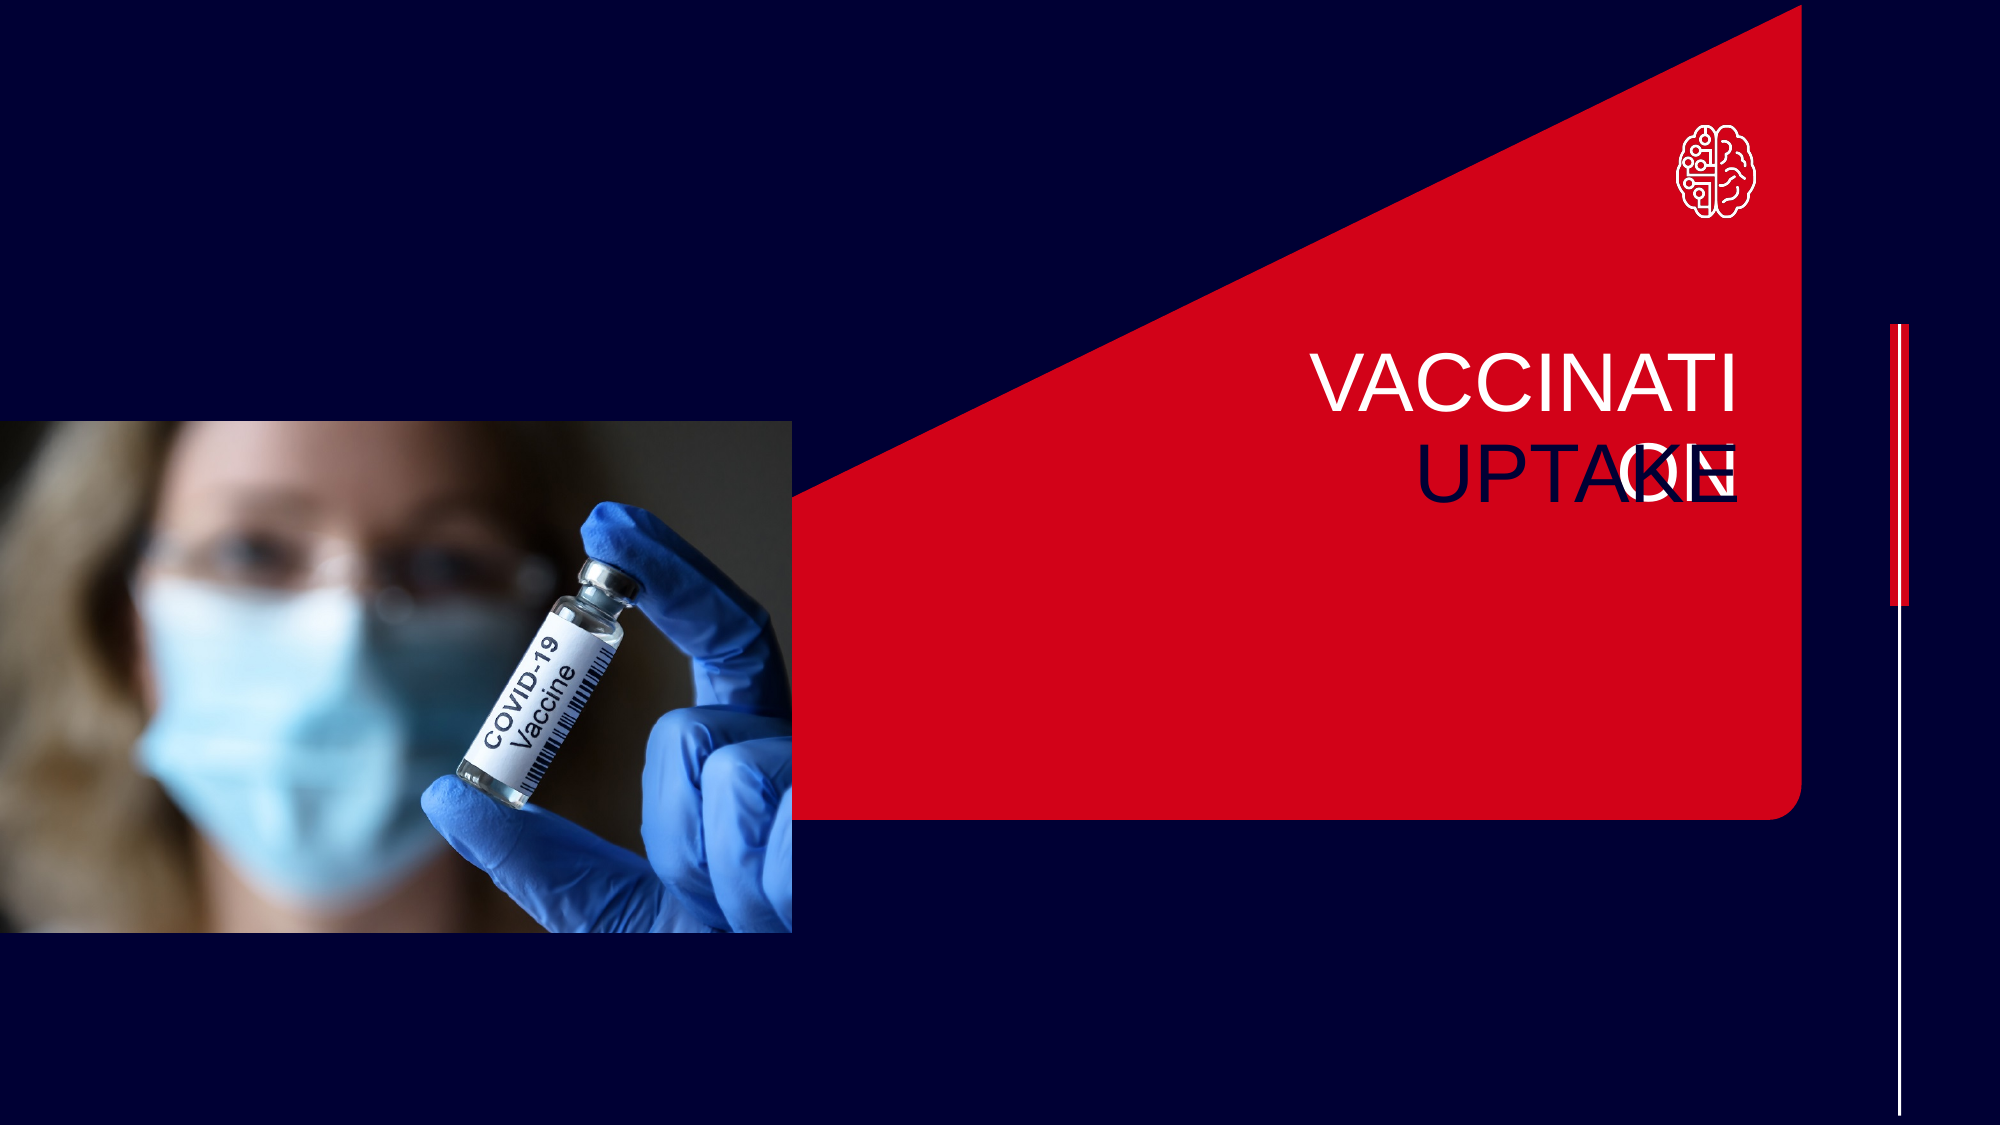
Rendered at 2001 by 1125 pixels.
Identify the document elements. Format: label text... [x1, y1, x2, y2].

picture [1667, 122, 1765, 221]
picture [0, 421, 792, 933]
list UPTAKE [1286, 423, 1756, 533]
list VACCINATION [1248, 332, 1756, 424]
